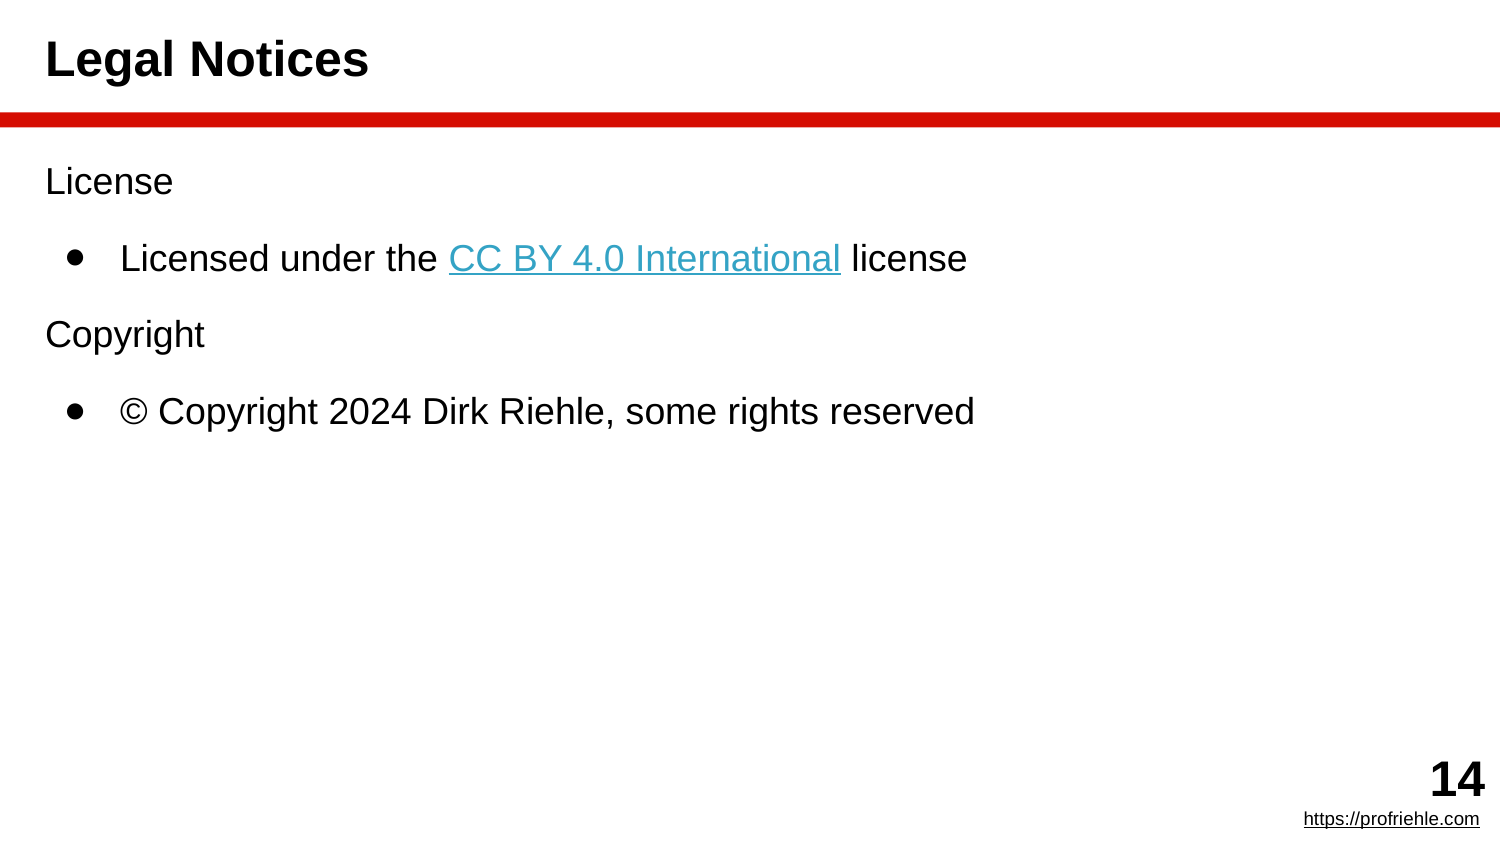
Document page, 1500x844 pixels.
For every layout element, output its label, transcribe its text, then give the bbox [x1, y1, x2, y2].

slide_number ‹#› https://profriehle.com [1200, 724, 1500, 844]
title Legal Notices [0, 0, 1500, 113]
list License Licensed under the CC BY 4.0 International license Copyright © Copyright 2024 Dirk Riehle, some rights reserved [45, 150, 1455, 825]
